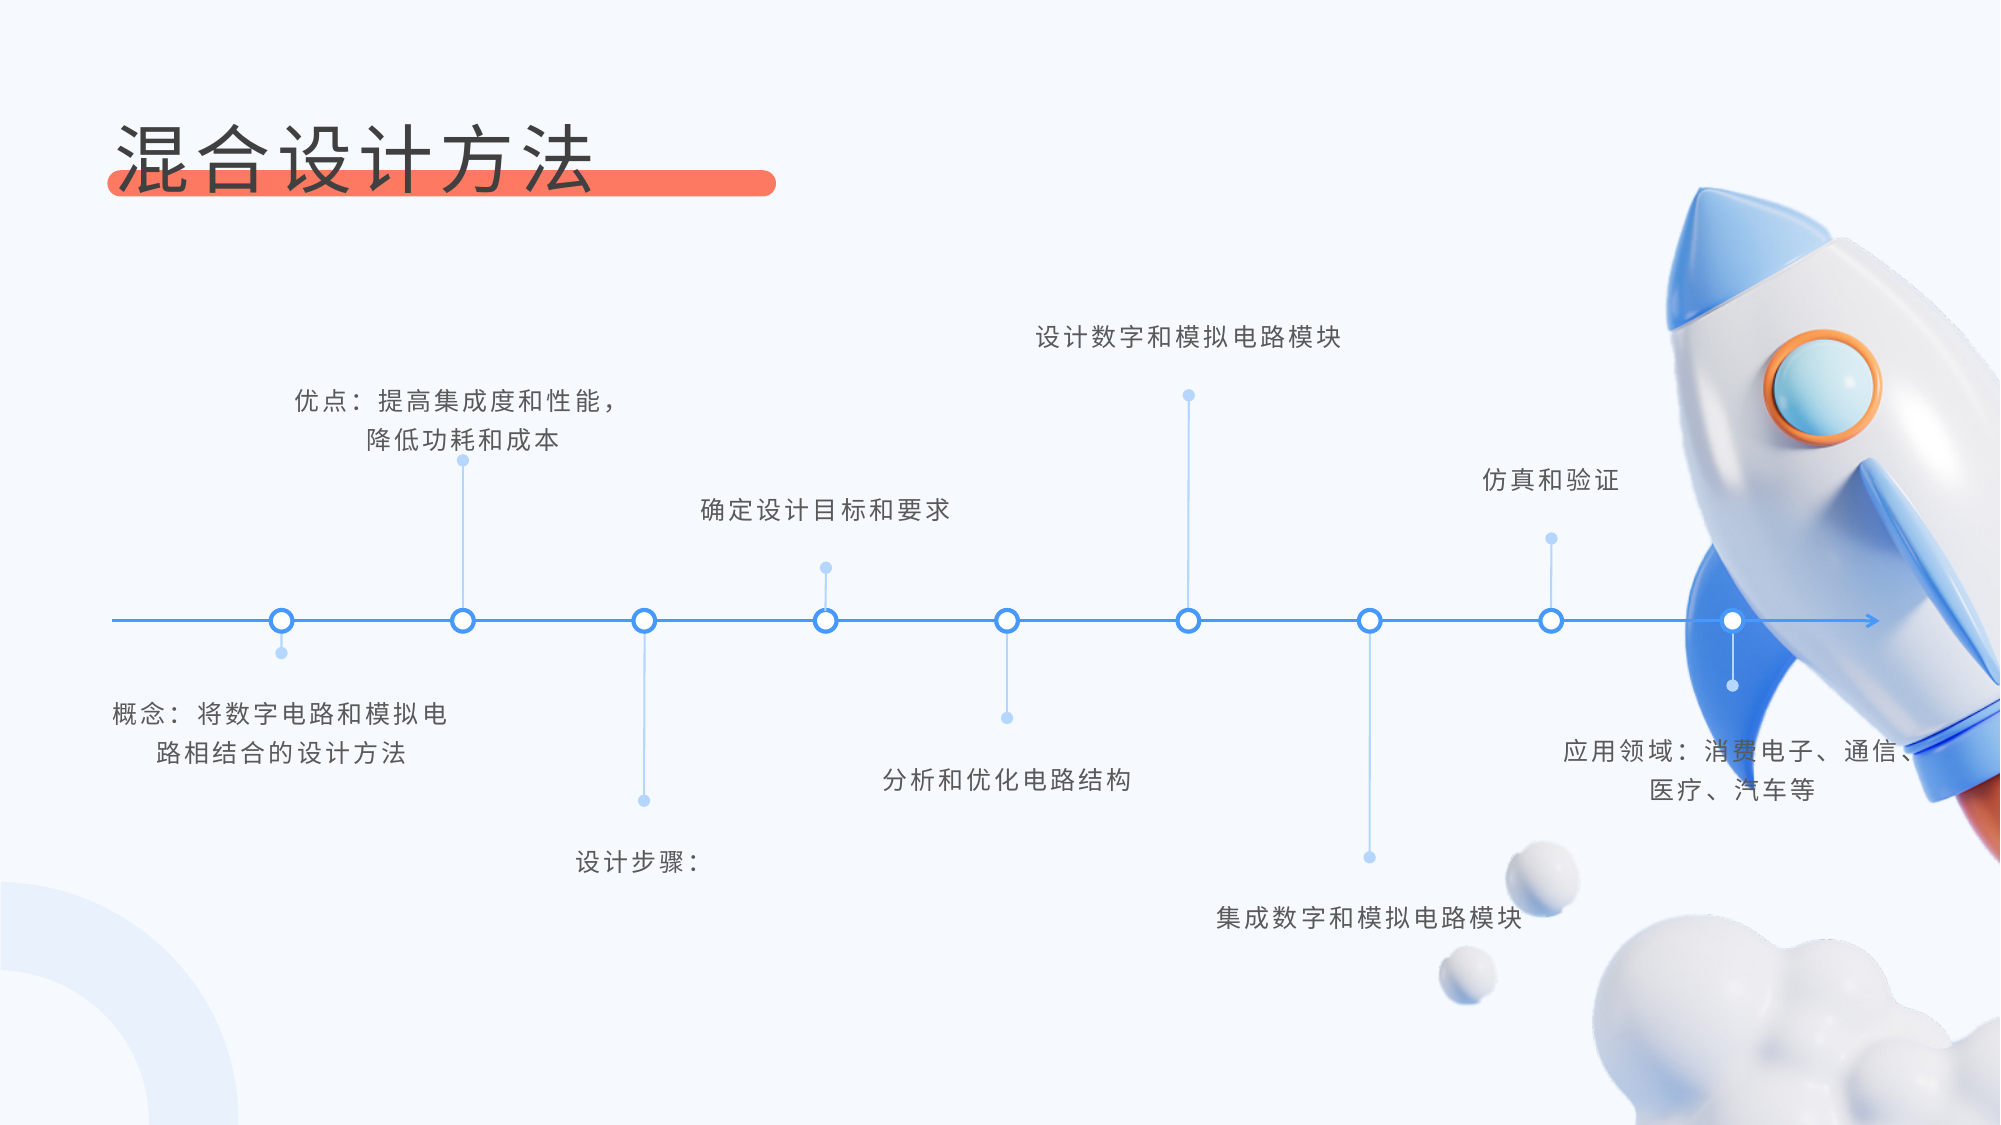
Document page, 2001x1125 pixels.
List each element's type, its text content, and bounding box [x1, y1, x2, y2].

text_box [995, 621, 1019, 633]
text_box 设计步骤： [470, 837, 819, 925]
text_box [813, 609, 838, 620]
text_box [632, 621, 643, 633]
text_box 确定设计目标和要求 [651, 485, 1000, 573]
text_box 概念：将数字电路和模拟电路相结合的设计方法 [107, 689, 456, 777]
text_box 应用领域：消费电子、通信、医疗、汽车等 [1558, 726, 1907, 814]
text_box [645, 621, 657, 633]
text_box [632, 608, 657, 620]
text_box [1720, 608, 1745, 620]
text_box [1357, 608, 1382, 620]
text_box [1539, 621, 1564, 633]
text_box [995, 608, 1019, 620]
text_box [1176, 621, 1201, 633]
text_box [813, 621, 838, 633]
text_box [1357, 621, 1369, 633]
text_box [269, 608, 294, 620]
text_box [1370, 621, 1382, 633]
text_box 设计数字和模拟电路模块 [1014, 312, 1363, 400]
text_box 优点：提高集成度和性能，降低功耗和成本 [288, 376, 638, 464]
text_box 仿真和验证 [1376, 455, 1726, 543]
text_box [1720, 621, 1745, 633]
text_box [1552, 608, 1564, 620]
text_box [1539, 609, 1550, 620]
text_box 分析和优化电路结构 [832, 755, 1182, 843]
picture [1356, 132, 2001, 1125]
text_box [451, 609, 475, 620]
text_box [269, 621, 294, 633]
text_box [451, 621, 475, 633]
title 混合设计方法 [99, 99, 1900, 216]
text_box [1176, 608, 1201, 620]
text_box 集成数字和模拟电路模块 [1195, 893, 1544, 981]
